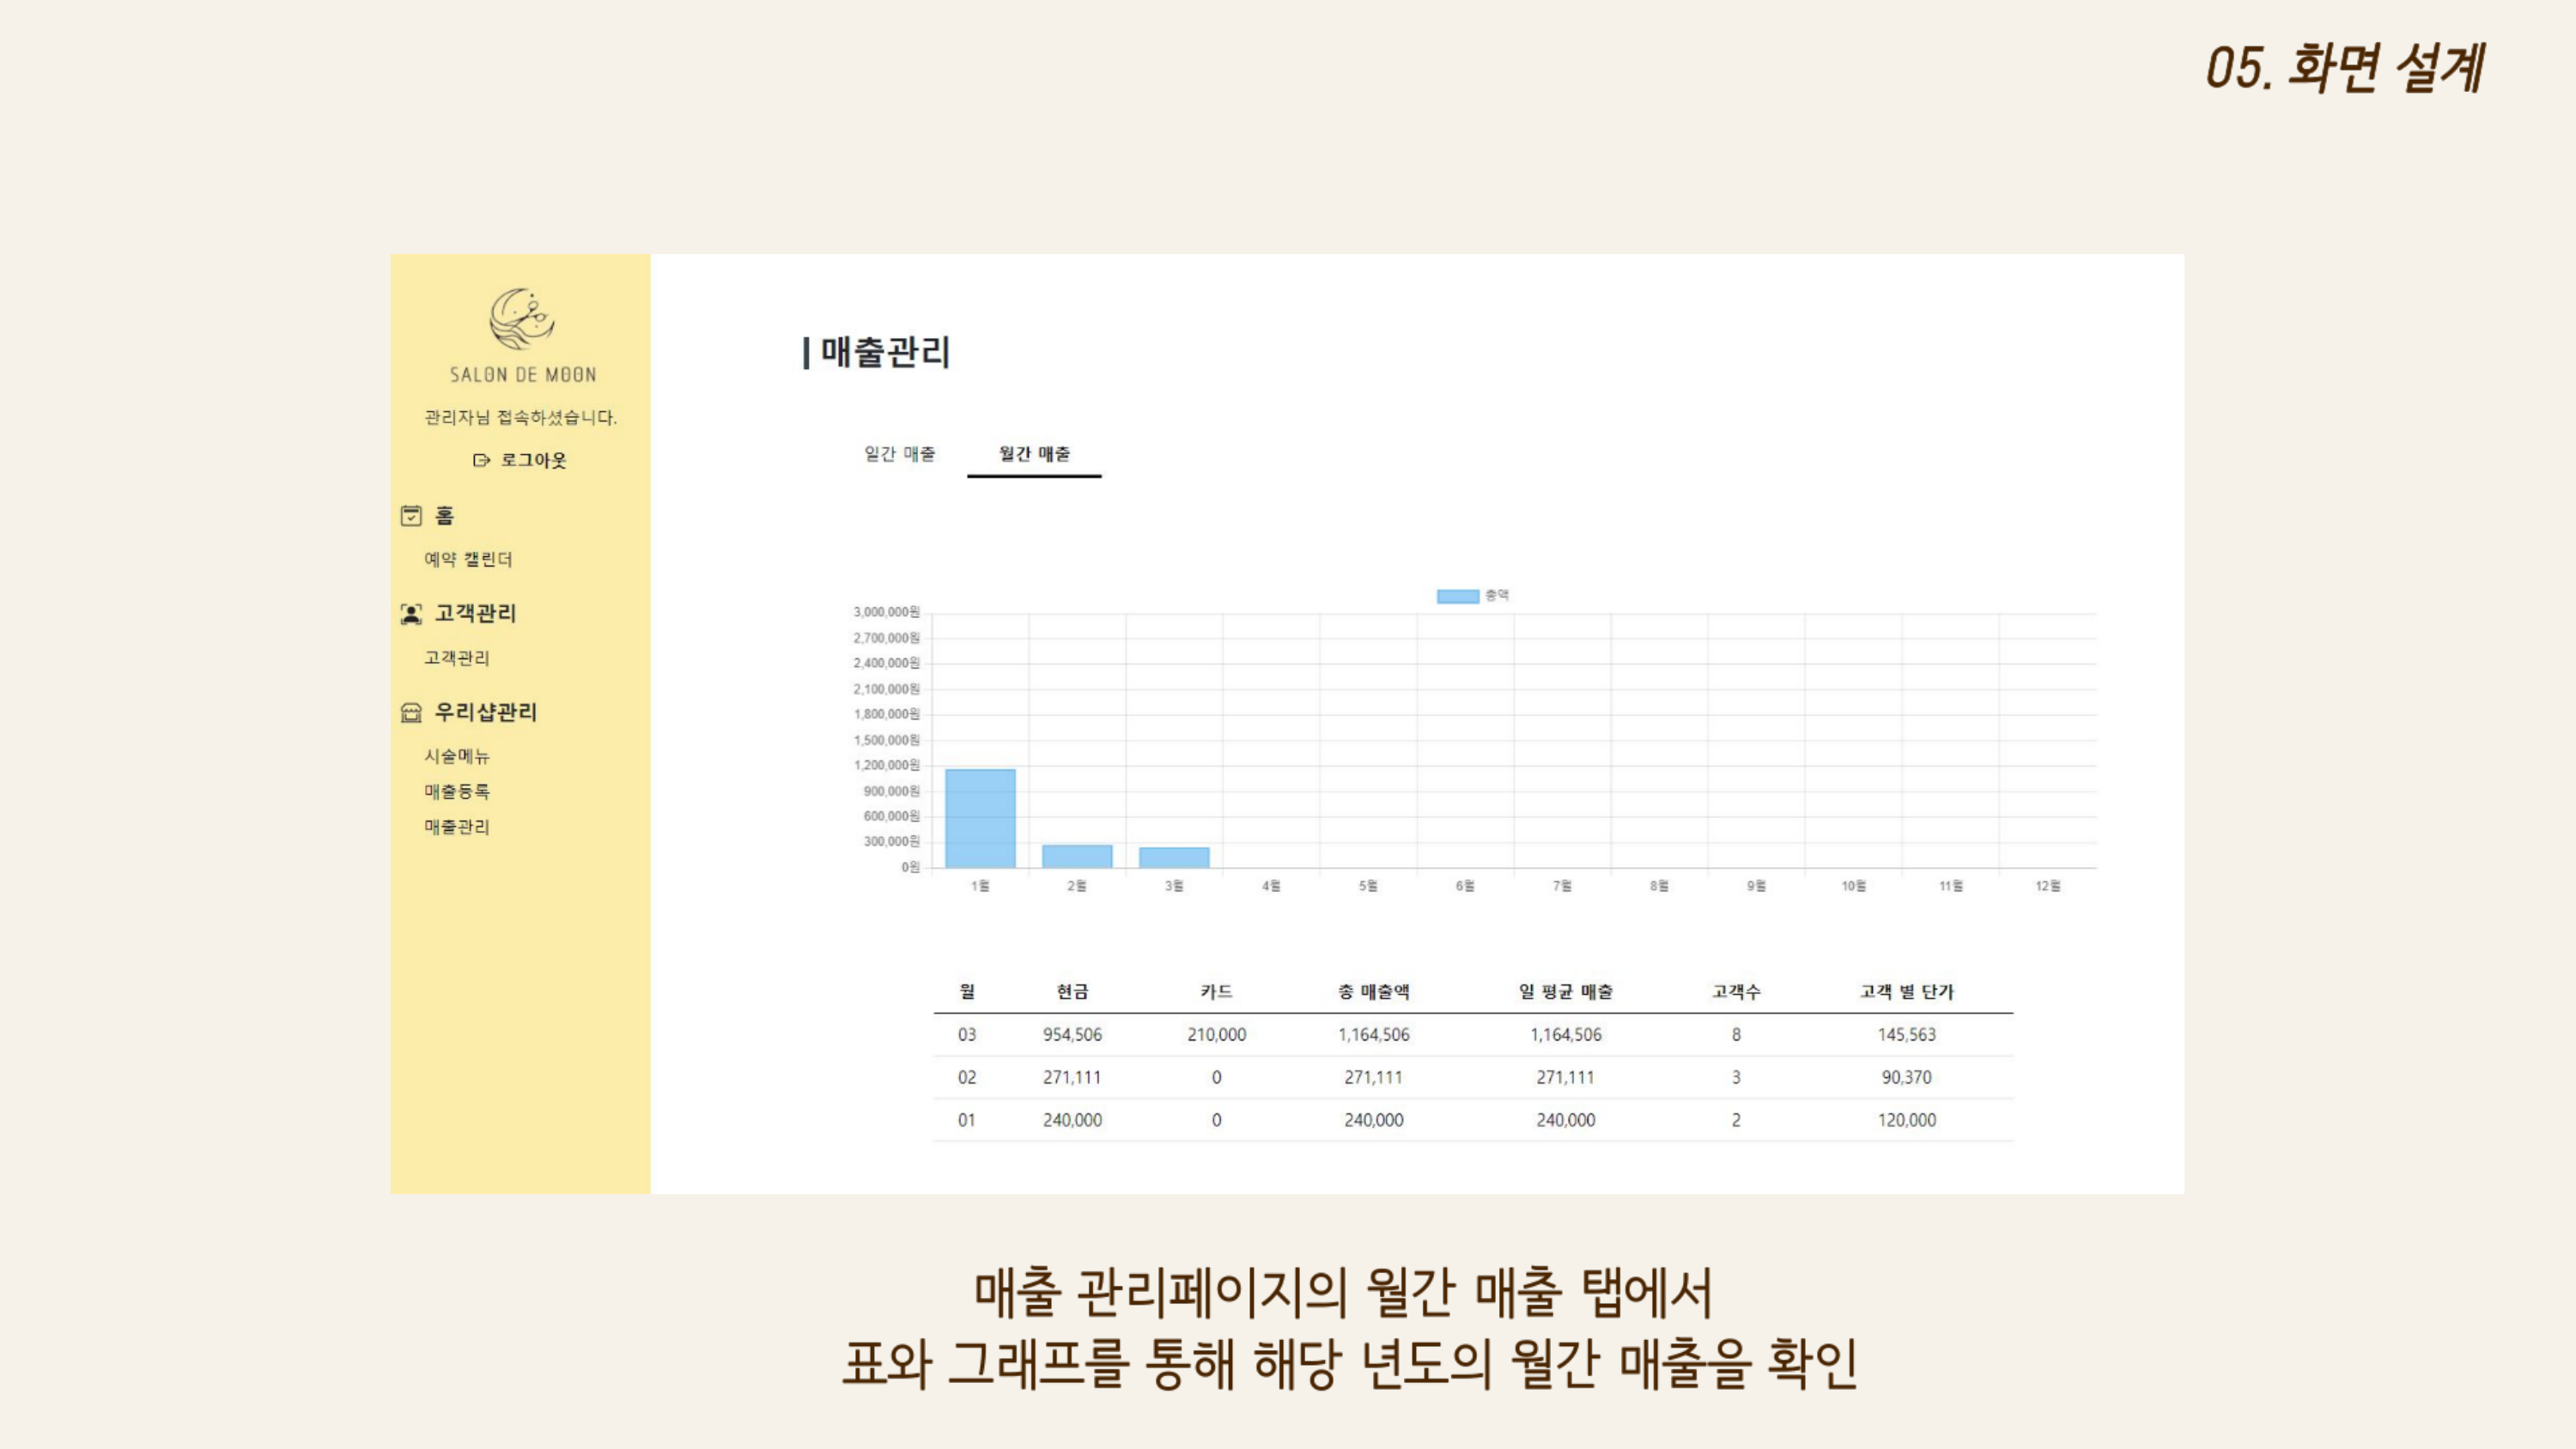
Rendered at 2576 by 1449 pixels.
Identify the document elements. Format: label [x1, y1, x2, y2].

picture [2184, 8, 2530, 153]
text_box [391, 254, 2184, 1194]
picture [192, 1230, 2221, 1449]
